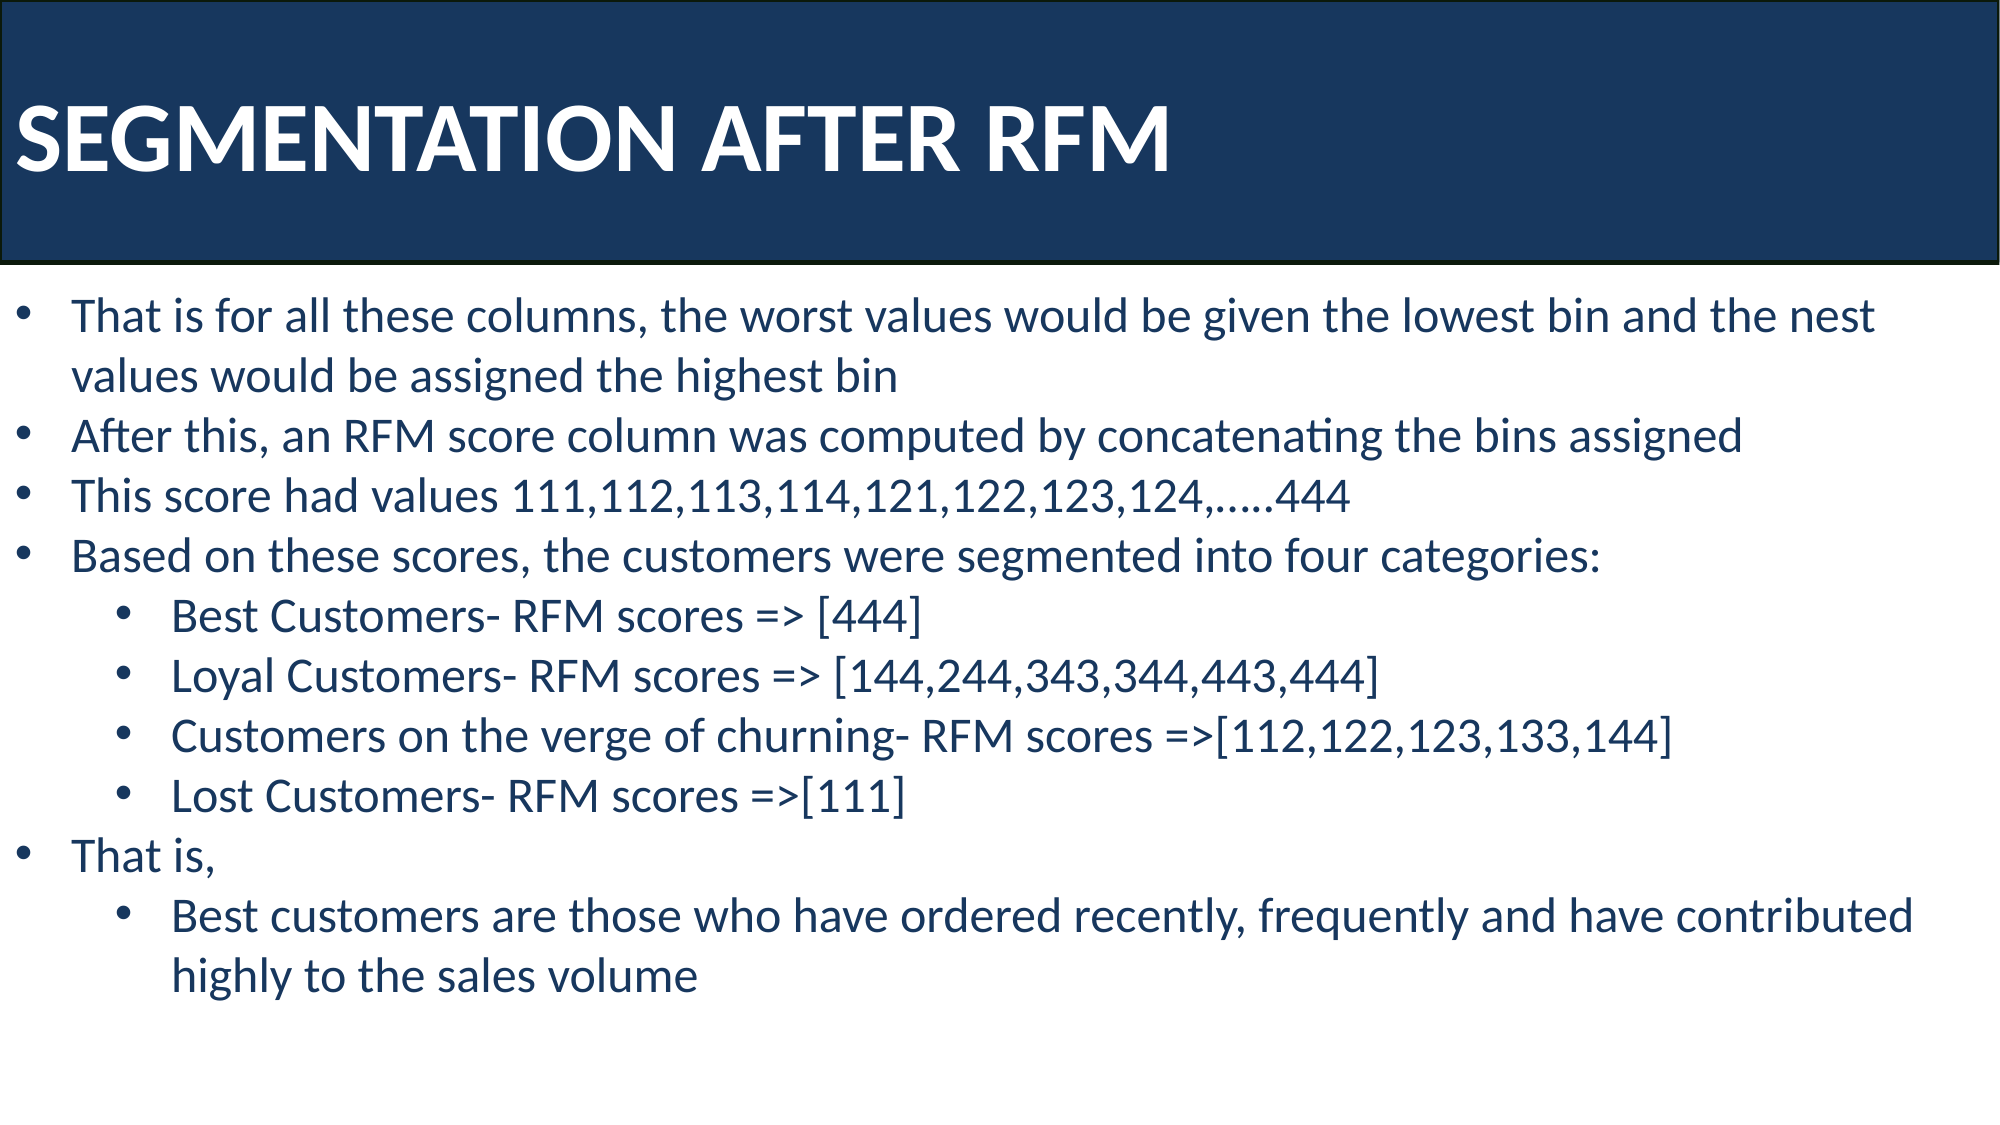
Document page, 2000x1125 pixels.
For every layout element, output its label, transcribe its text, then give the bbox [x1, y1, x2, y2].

text_box SEGMENTATION AFTER RFM [0, 0, 2000, 265]
text_box That is for all these columns, the worst values would be given the lowest bin and the nest values would be assigned the highest bin After this, an RFM score column was computed by concatenating the bins assigned This score had values 111,112,113,114,121,122,123,124,…..444 Based on these scores, the customers were segmented into four categories: Best Customers- RFM scores => [444] Loyal Customers- RFM scores => [144,244,343,344,443,444] Customers on the verge of churning- RFM scores =>[112,122,123,133,144] Lost Customers- RFM scores =>[111] That is, Best customers are those who have ordered recently, frequently and have contributed highly to the sales volume [0, 274, 1975, 1070]
